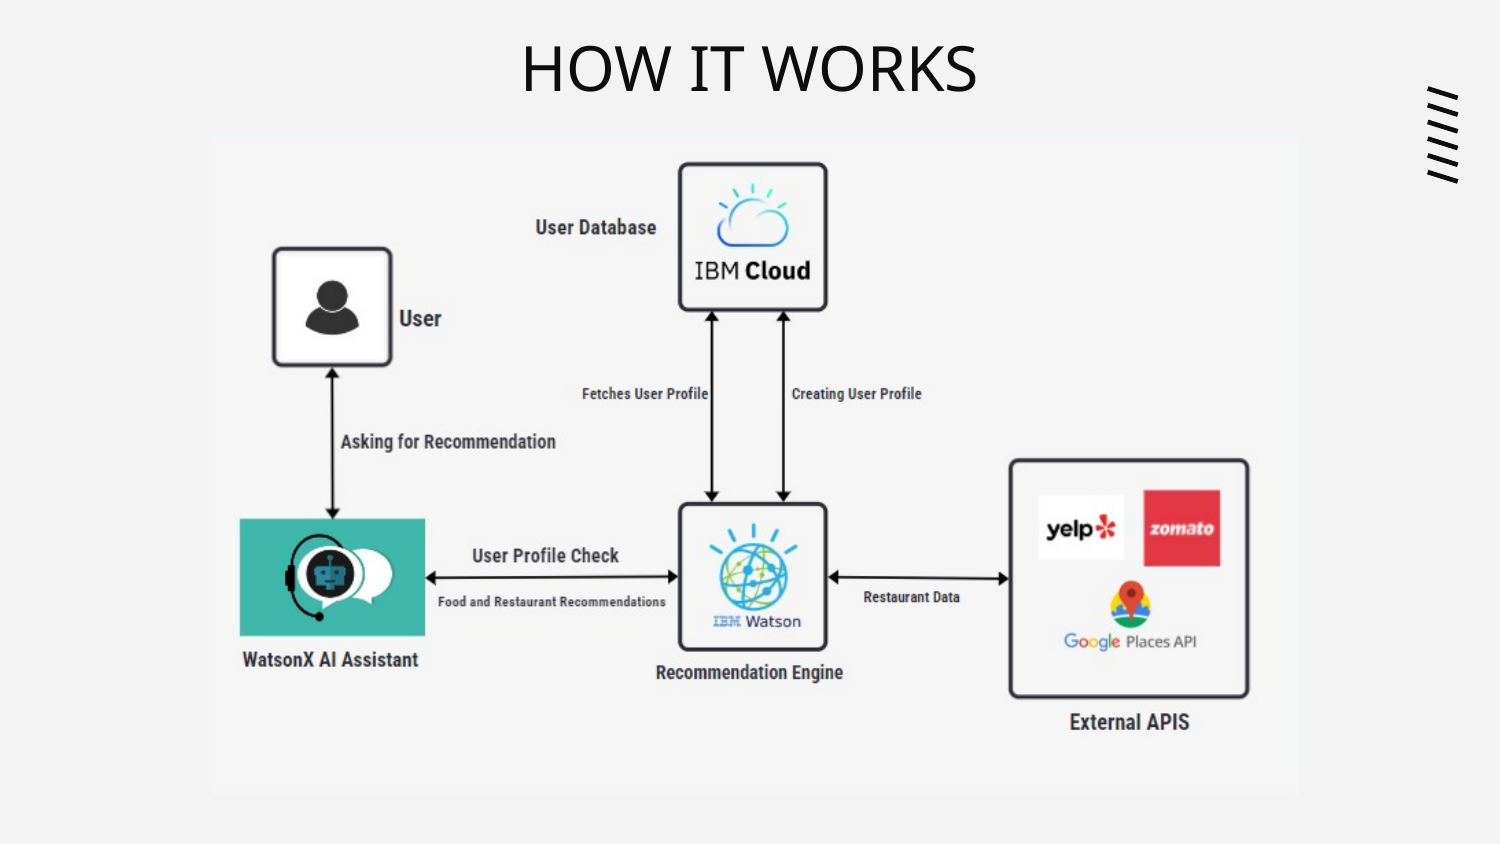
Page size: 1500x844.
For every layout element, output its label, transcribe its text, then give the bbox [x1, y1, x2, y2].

title HOW IT WORKS [494, 13, 1006, 123]
picture [209, 136, 1300, 794]
